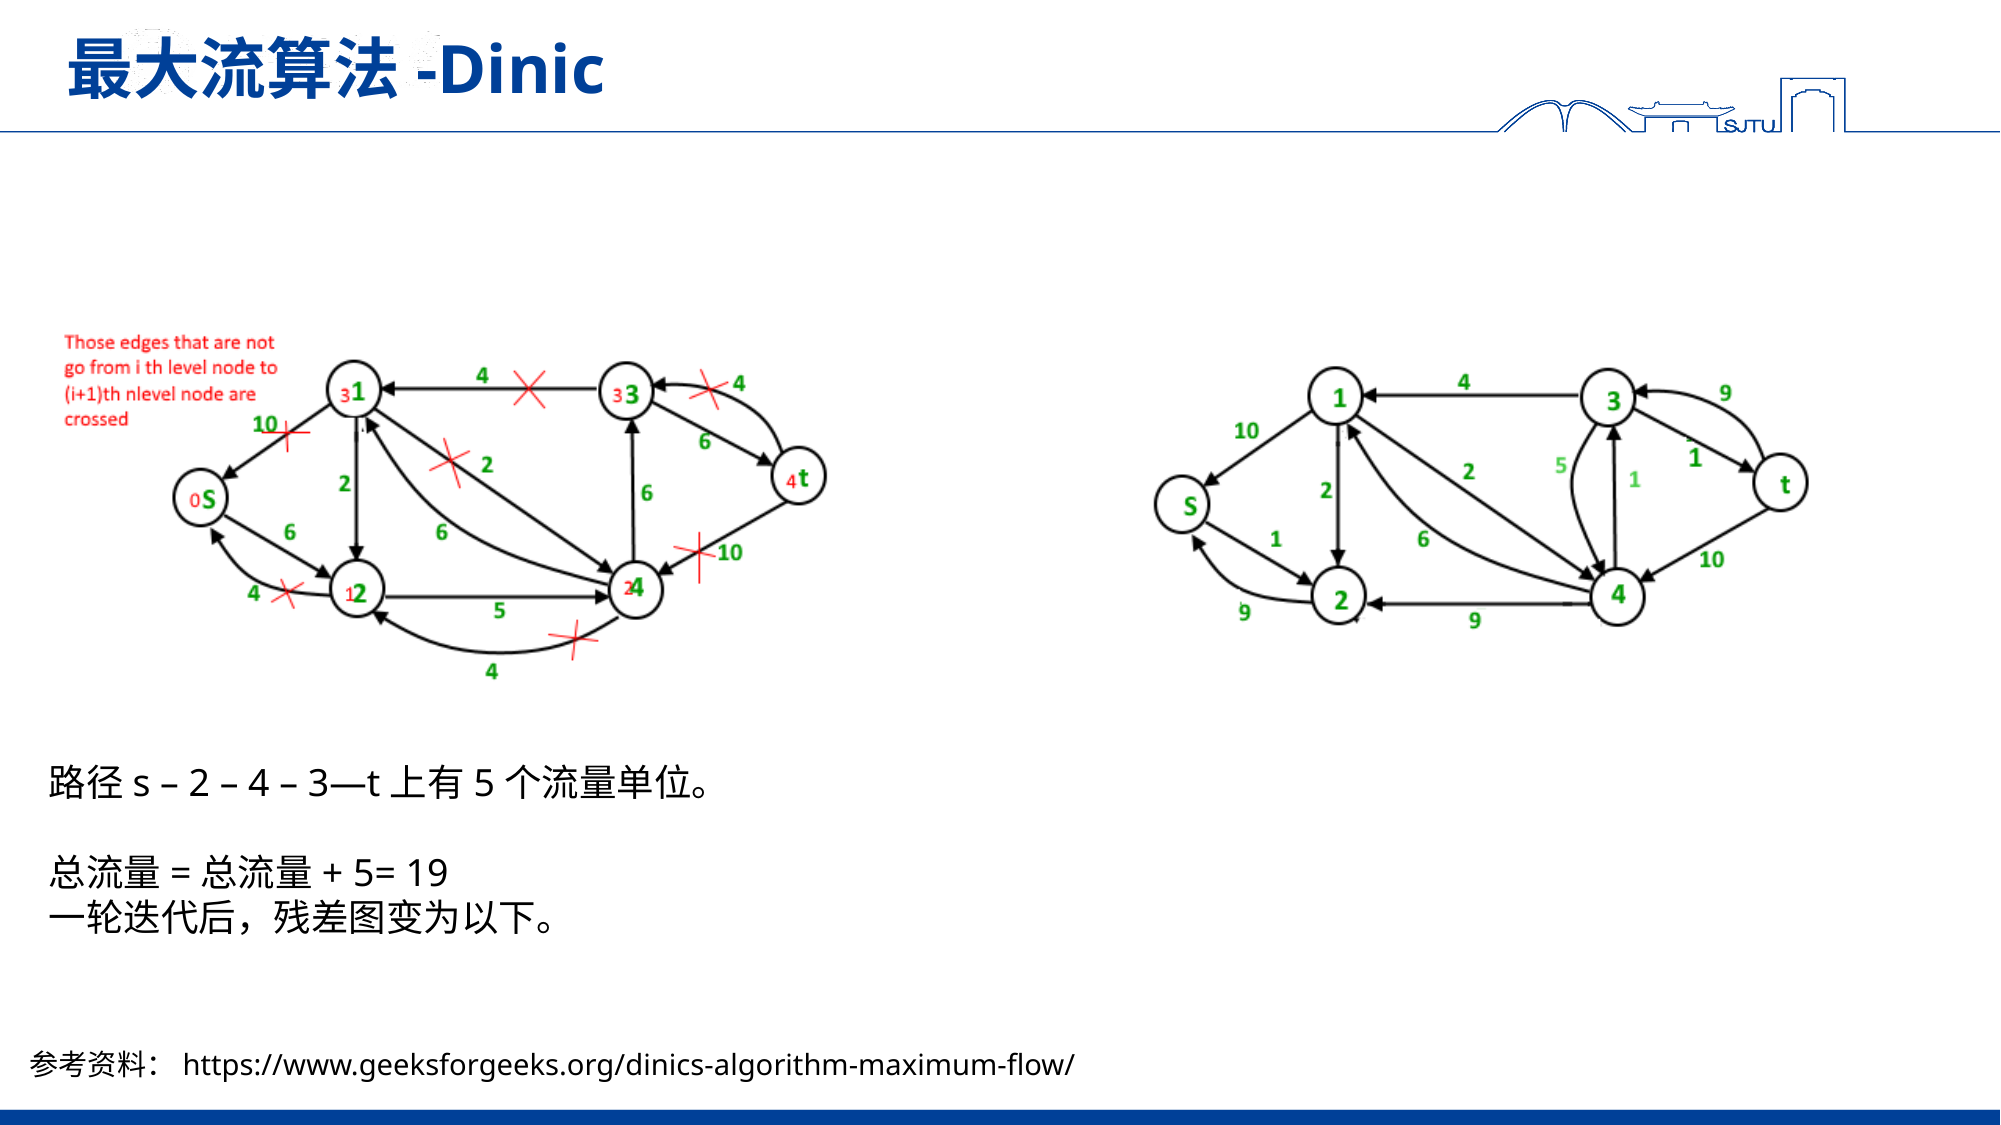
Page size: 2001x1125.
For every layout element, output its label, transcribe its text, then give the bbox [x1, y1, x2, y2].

text_box 参考资料：https://www.geeksforgeeks.org/dinics-algorithm-maximum-flow/ [14, 1039, 1091, 1089]
picture [60, 194, 835, 775]
picture [1090, 354, 1845, 660]
title 最大流算法-Dinic [51, 25, 1940, 120]
text_box 路径s – 2 – 4 – 3—t上有5个流量单位。 总流量=总流量+ 5= 19 一轮迭代后，残差图变为以下。 [33, 751, 744, 991]
